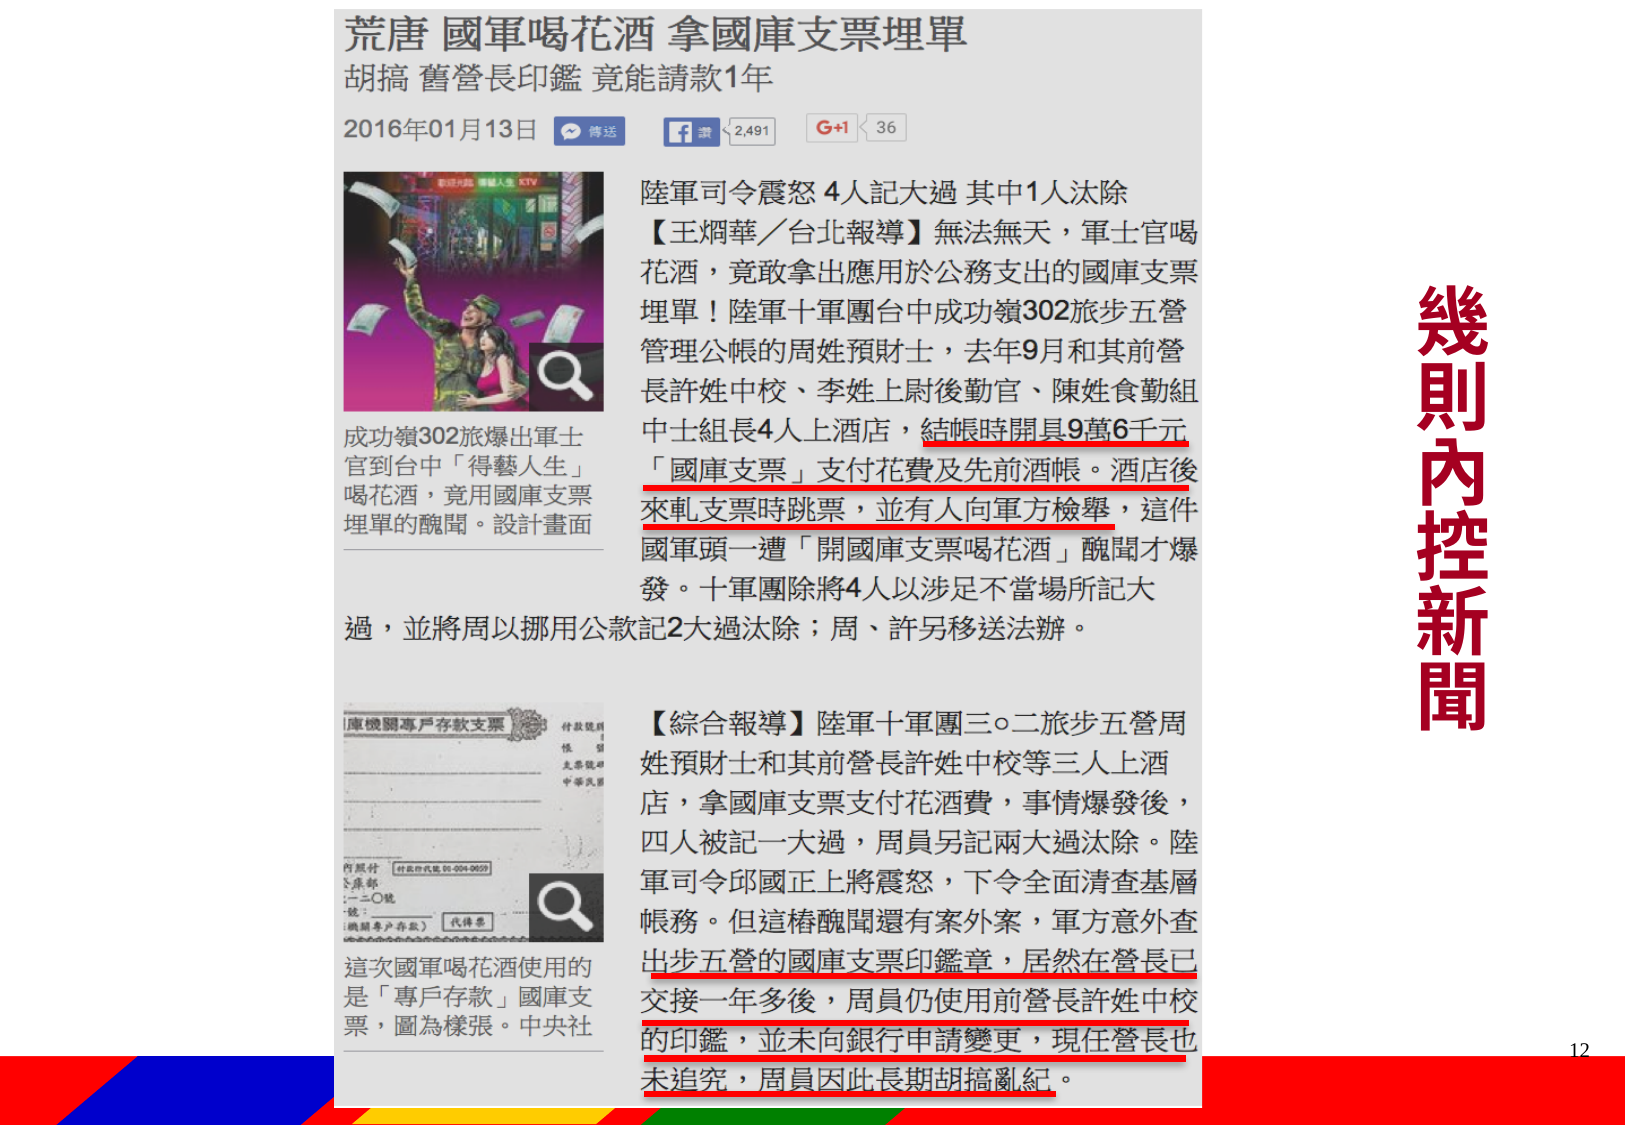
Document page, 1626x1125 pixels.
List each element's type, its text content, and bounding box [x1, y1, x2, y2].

slide_number 11 [1225, 1029, 1606, 1104]
picture [333, 6, 1203, 1108]
title 幾則內控新聞 [1367, 19, 1533, 999]
